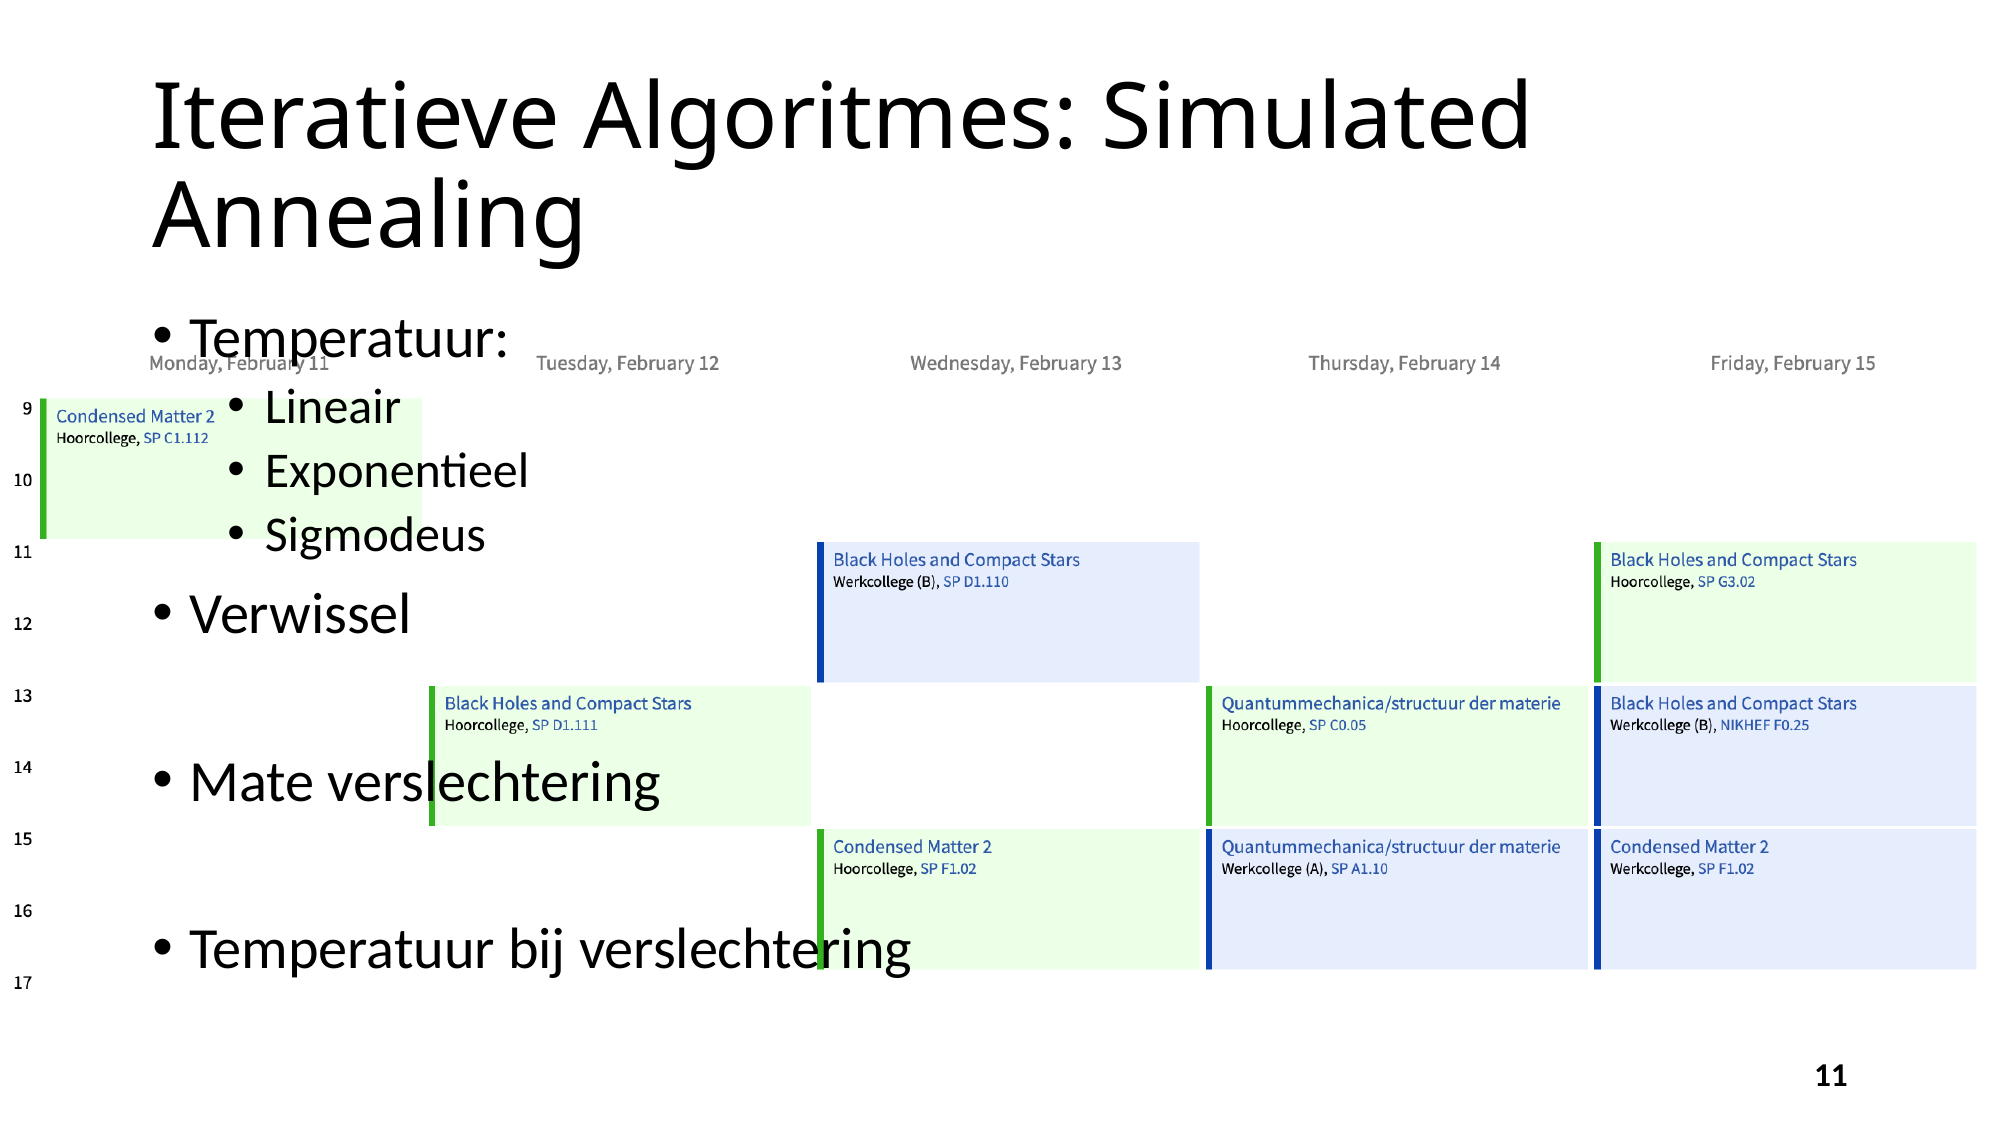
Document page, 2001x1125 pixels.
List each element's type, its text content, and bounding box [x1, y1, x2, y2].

text_box Temperatuur: Lineair Exponentieel Sigmodeus Verwissel Mate verslechtering Temperatuur bij verslechtering [137, 299, 1863, 1014]
text_box 1 [1412, 1042, 1863, 1103]
picture [0, 336, 2000, 1017]
text_box Iteratieve Algoritmes: Simulated Annealing [137, 59, 1863, 278]
